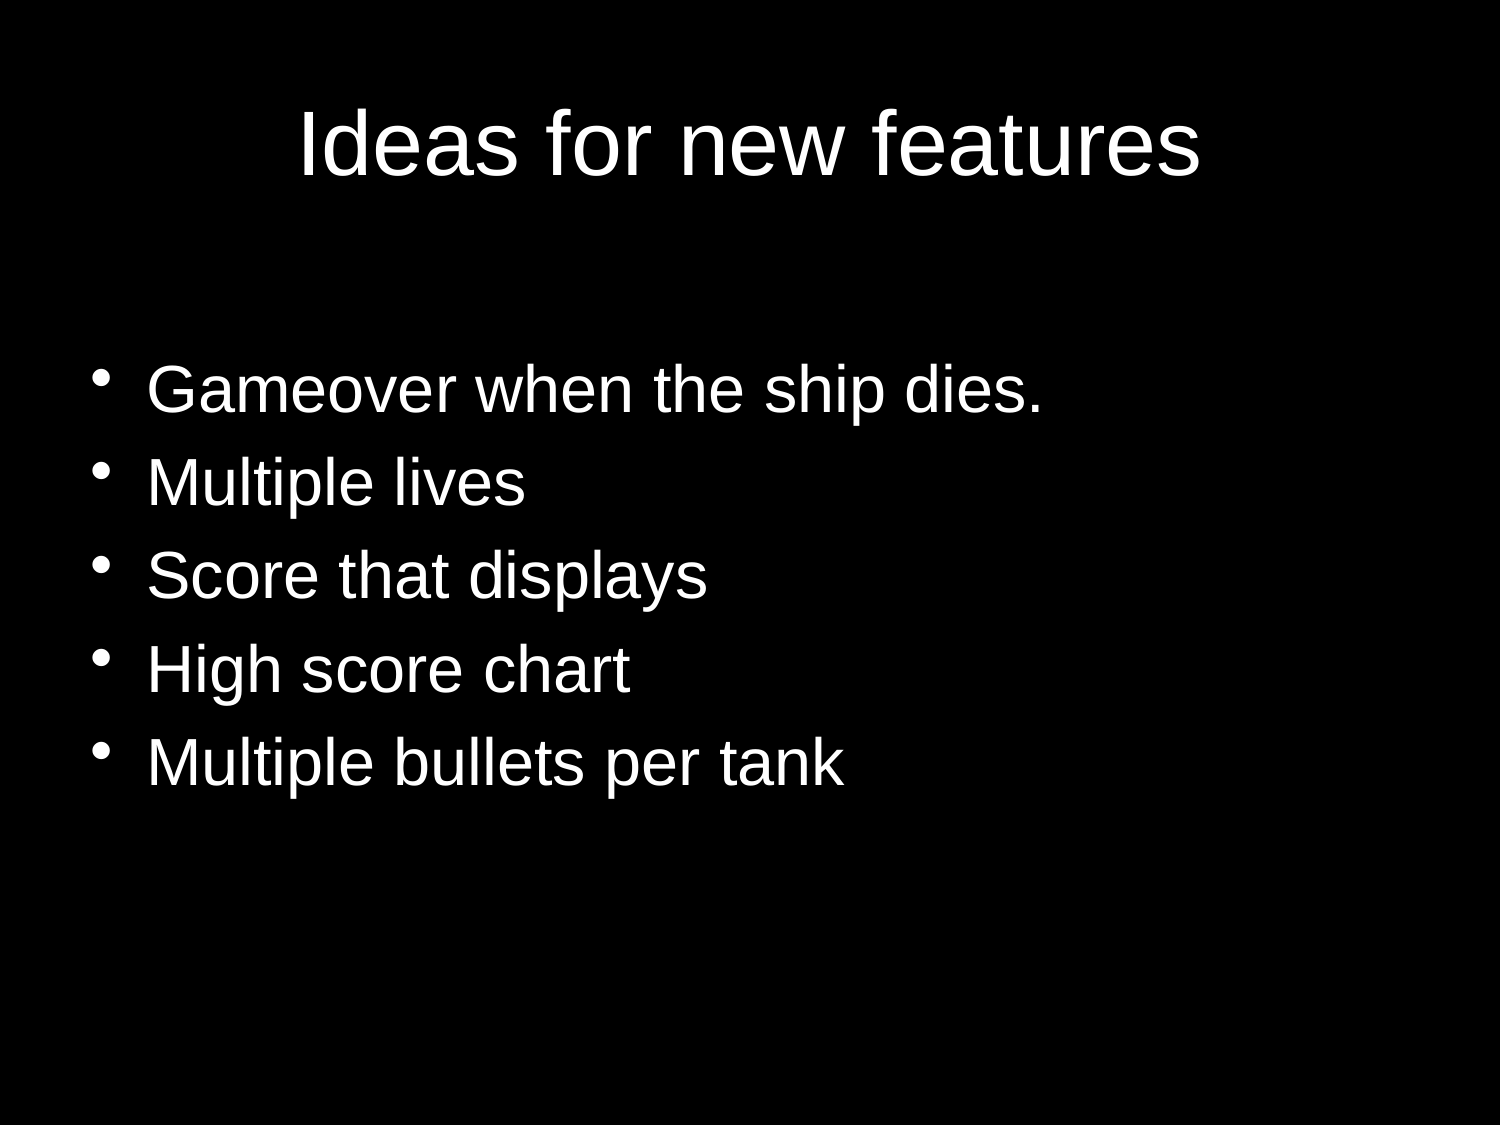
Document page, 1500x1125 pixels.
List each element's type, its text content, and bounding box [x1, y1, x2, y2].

title Ideas for new features [75, 45, 1425, 233]
list Gameover when the ship dies. Multiple lives Score that displays High score chart Multiple bullets per tank [75, 338, 1425, 1005]
